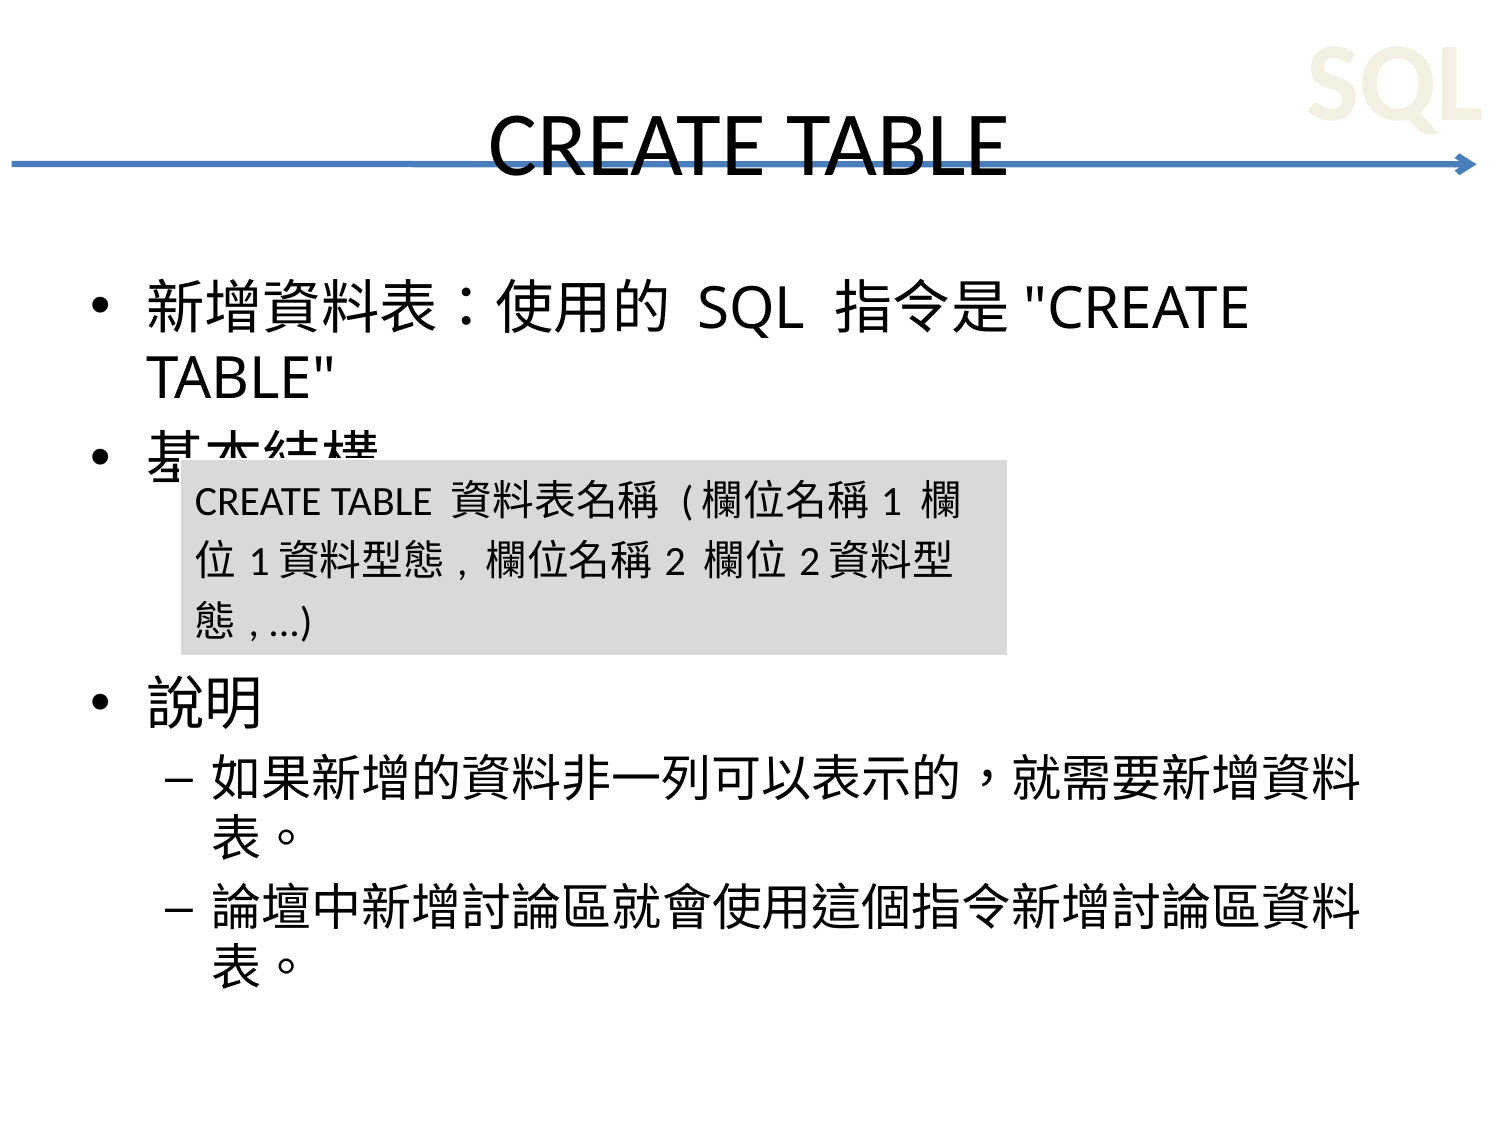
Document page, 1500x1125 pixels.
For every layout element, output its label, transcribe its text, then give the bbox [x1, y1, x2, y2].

title CREATE TABLE [75, 45, 1425, 233]
list 新增資料表：使用的 SQL 指令是"CREATE TABLE" 基本結構 說明 如果新增的資料非一列可以表示的，就需要新增資料表。 論壇中新增討論區就會使用這個指令新增討論區資料表。 [75, 262, 1425, 1005]
table_header CREATE TABLE 資料表名稱 (欄位名稱1 欄位1資料型態, 欄位名稱2 欄位2資料型態, ...) [181, 460, 1007, 655]
